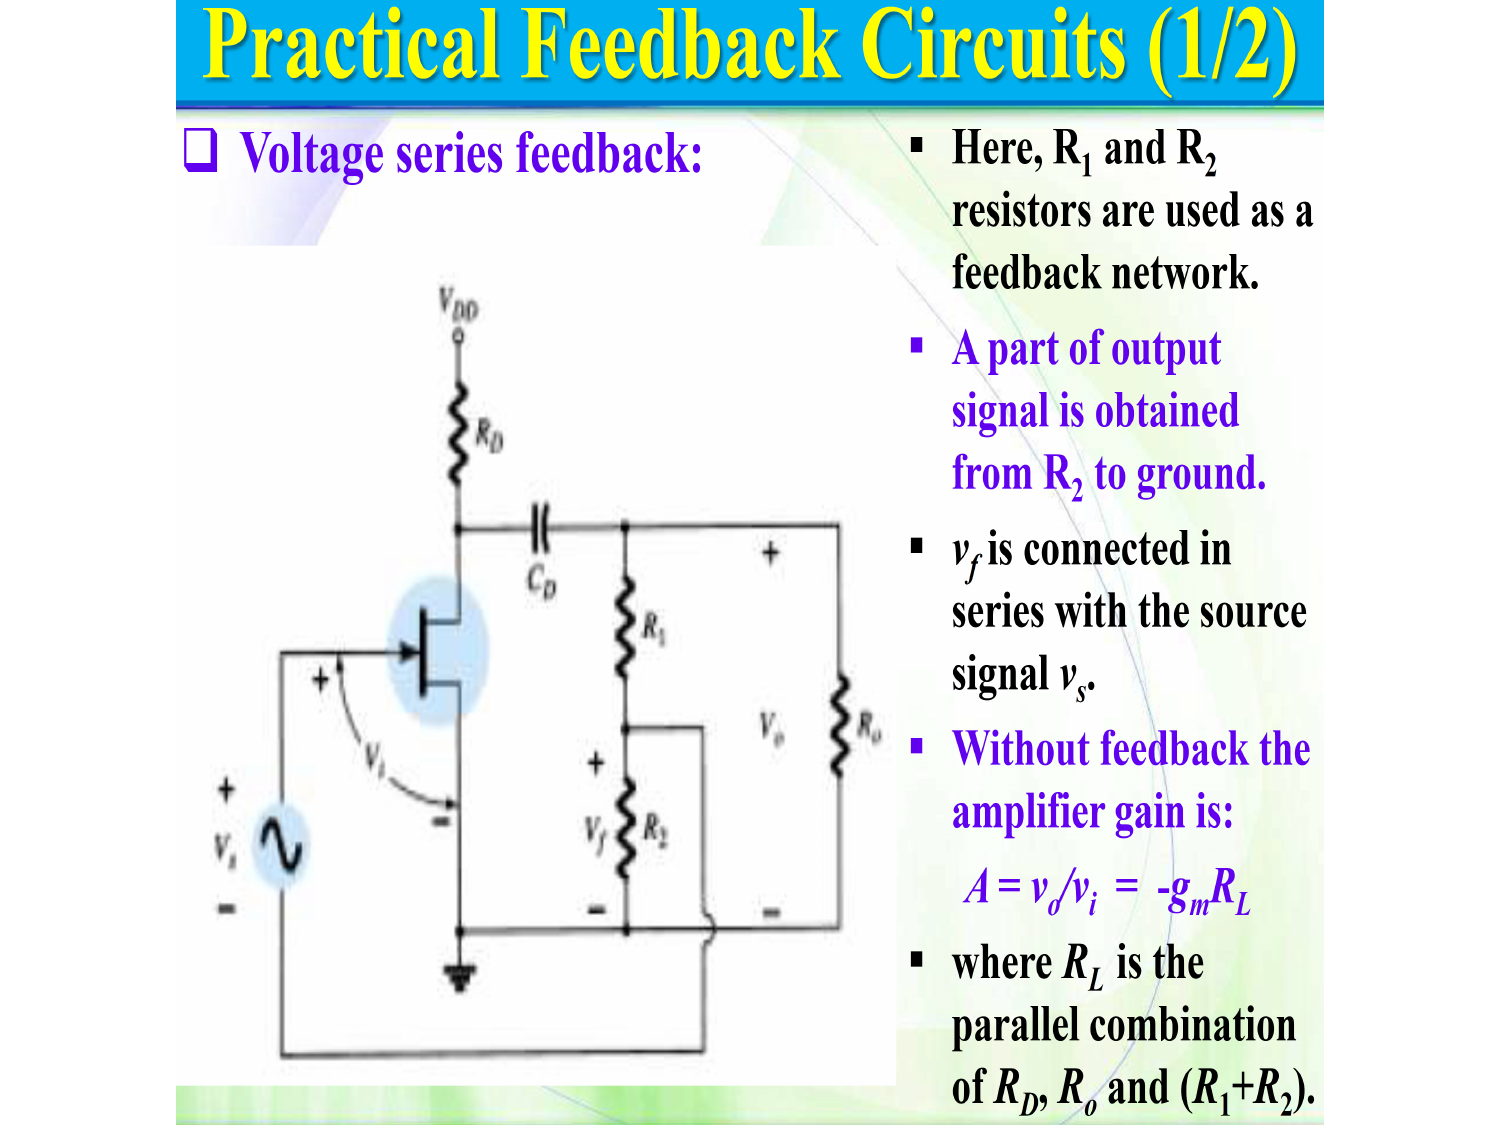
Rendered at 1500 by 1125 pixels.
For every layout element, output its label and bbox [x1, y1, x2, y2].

picture [1009, 30, 1046, 78]
picture [481, 9, 499, 77]
picture [975, 29, 1002, 78]
picture [389, 7, 400, 22]
picture [571, 29, 599, 78]
picture [1150, 9, 1171, 97]
picture [359, 15, 382, 77]
picture [326, 29, 354, 78]
picture [522, 9, 564, 77]
picture [385, 30, 403, 77]
picture [800, 9, 840, 77]
picture [408, 29, 436, 78]
picture [444, 29, 475, 77]
picture [941, 29, 971, 77]
picture [766, 29, 794, 78]
picture [1101, 29, 1124, 78]
picture [1179, 8, 1205, 77]
picture [727, 29, 759, 77]
picture [1073, 14, 1096, 77]
picture [922, 7, 933, 22]
picture [684, 9, 719, 78]
picture [287, 29, 319, 77]
picture [1055, 7, 1066, 22]
picture [863, 7, 911, 78]
picture [1236, 7, 1267, 77]
picture [176, 101, 1324, 1125]
picture [204, 9, 246, 77]
picture [252, 29, 282, 77]
picture [1213, 7, 1233, 78]
picture [640, 9, 677, 78]
picture [1274, 8, 1295, 97]
picture [918, 30, 936, 77]
picture [1052, 30, 1070, 77]
picture [605, 29, 634, 78]
